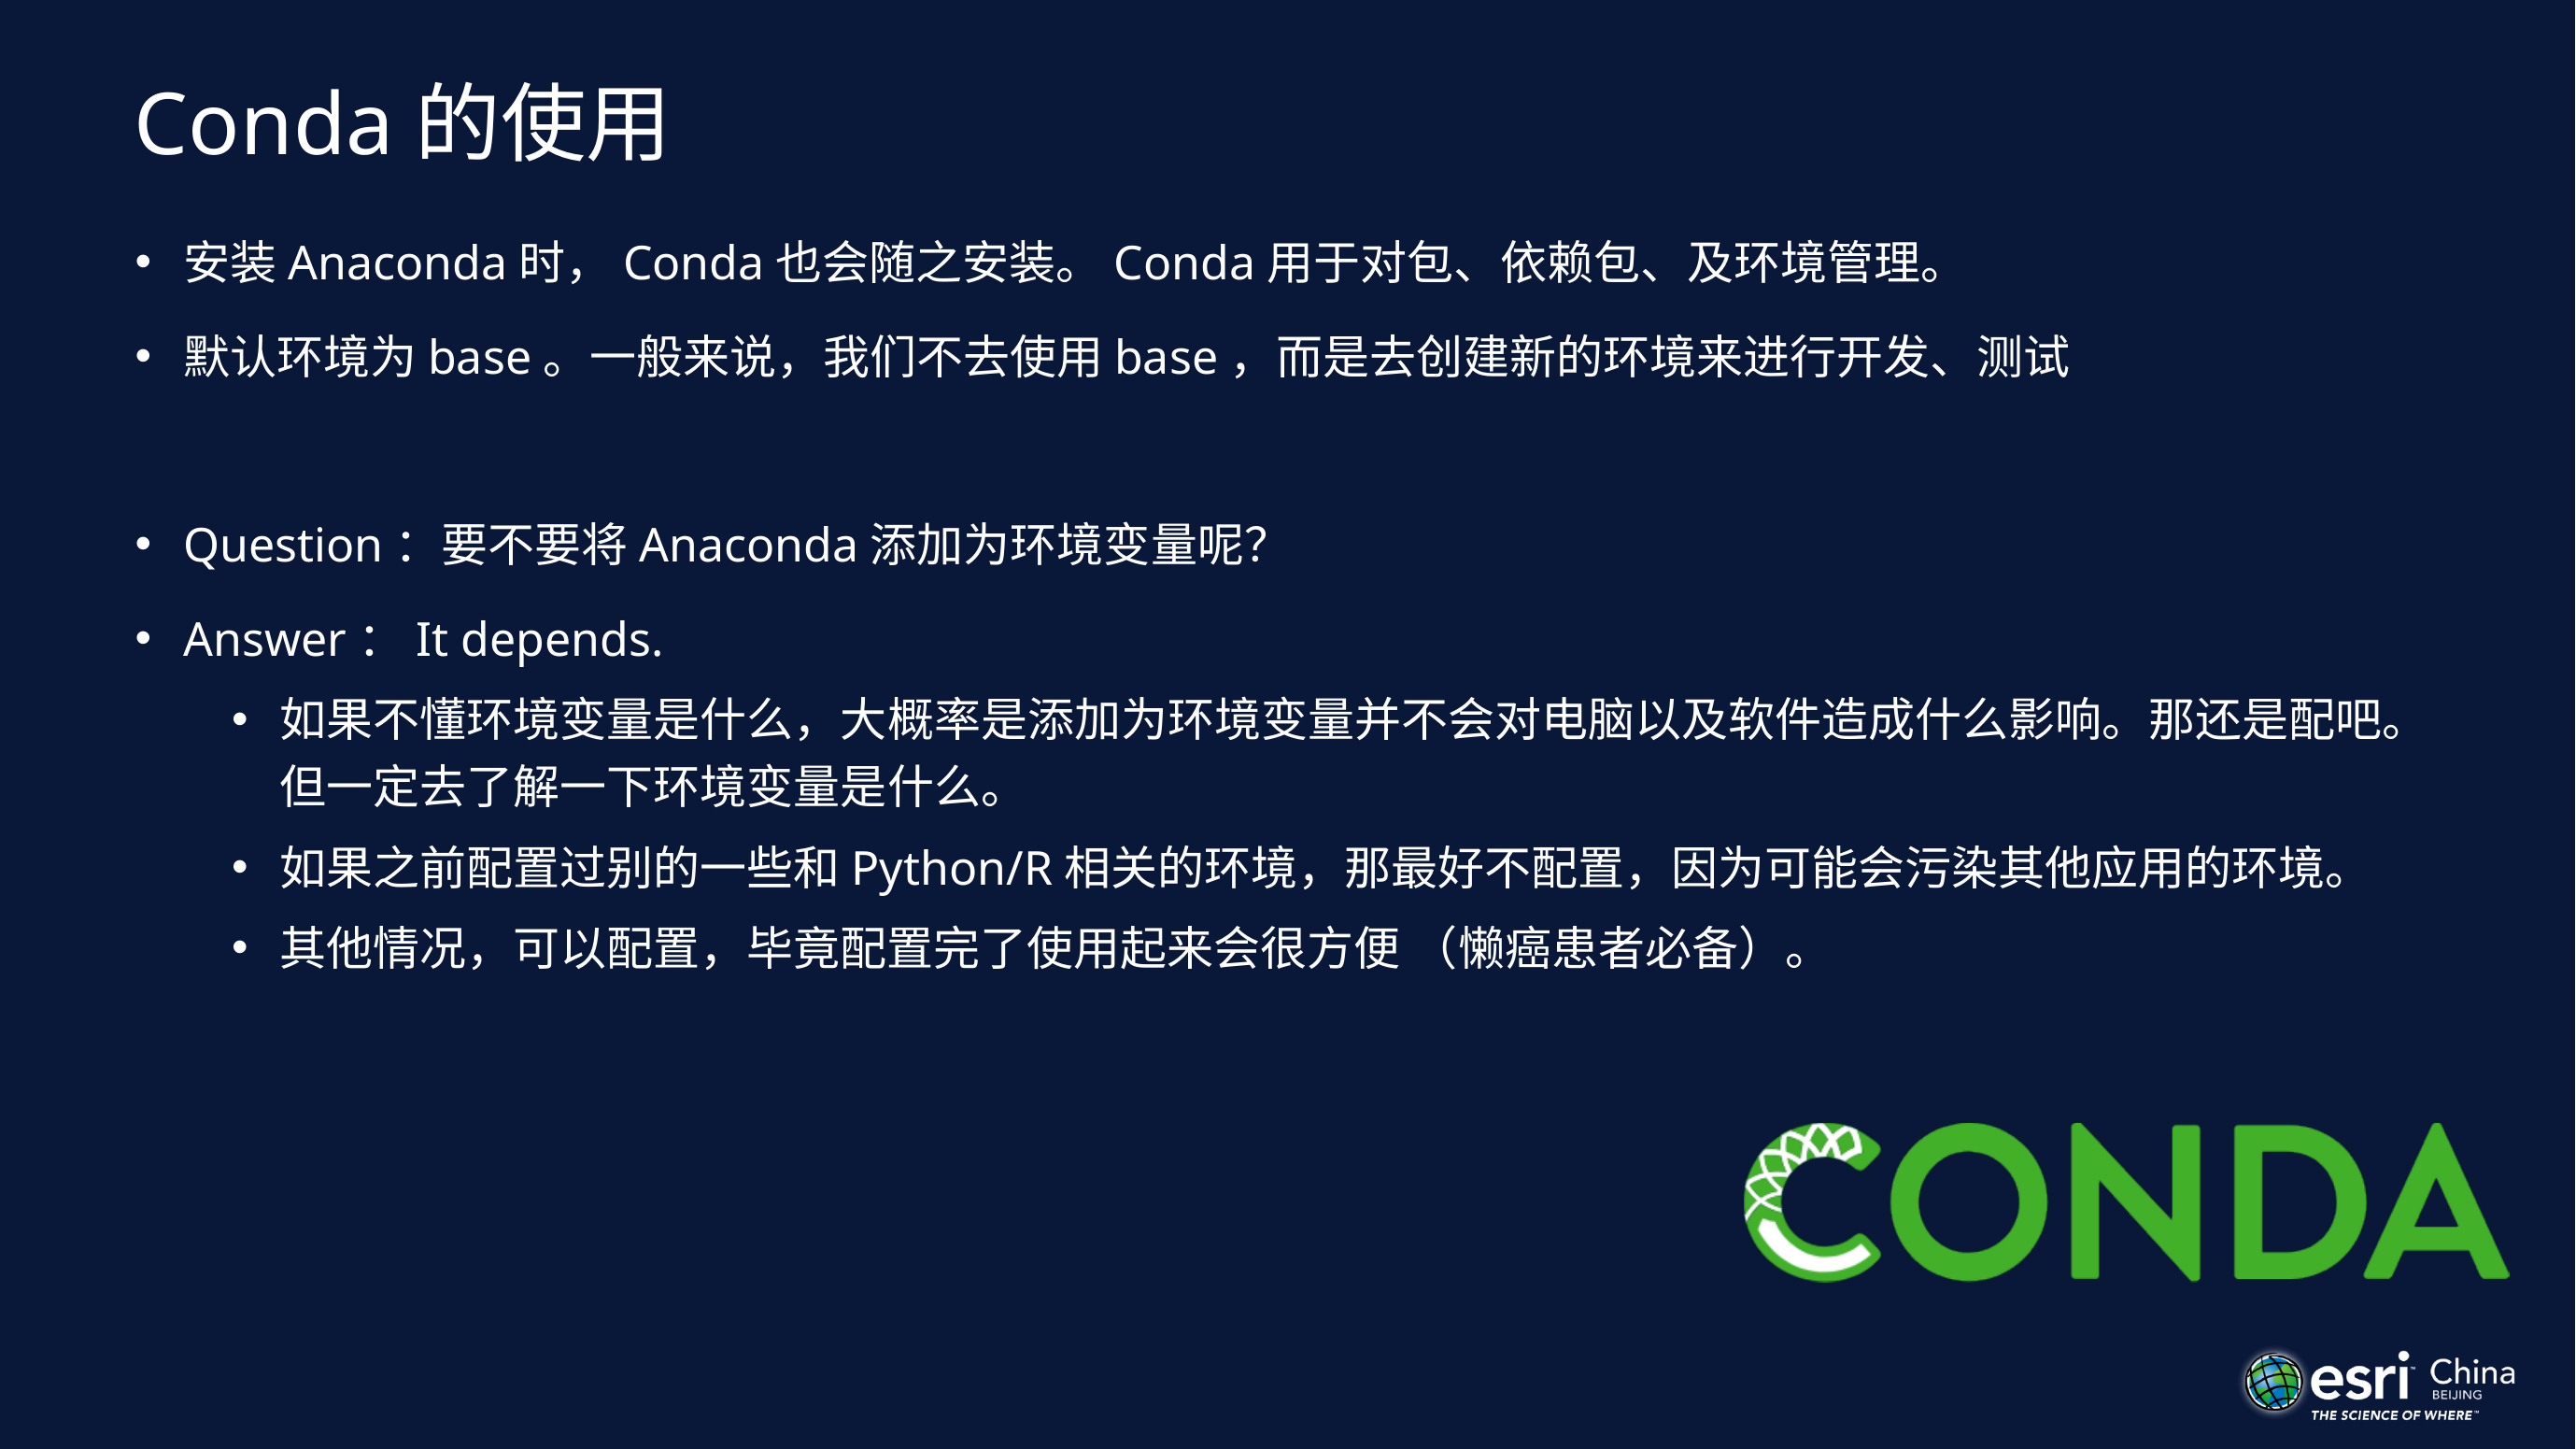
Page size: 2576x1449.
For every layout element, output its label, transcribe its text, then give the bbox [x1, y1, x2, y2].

list 安装Anaconda时，Conda也会随之安装。Conda用于对包、依赖包、及环境管理。 默认环境为base。一般来说，我们不去使用base，而是去创建新的环境来进行开发、测试 Question：要不要将Anaconda添加为环境变量呢？ Answer：It depends. 如果不懂环境变量是什么，大概率是添加为环境变量并不会对电脑以及软件造成什么影响。那还是配吧。但一定去了解一下环境变量是什么。 如果之前配置过别的一些和Python/R相关的环境，那最好不配置，因为可能会污染其他应用的环境。 其他情况，可以配置，毕竟配置完了使用起来会很方便 （懒癌患者必备）。 [120, 215, 2403, 1310]
title Conda的使用 [120, 70, 2403, 183]
picture [2225, 1335, 2534, 1443]
picture [1743, 1123, 2510, 1283]
